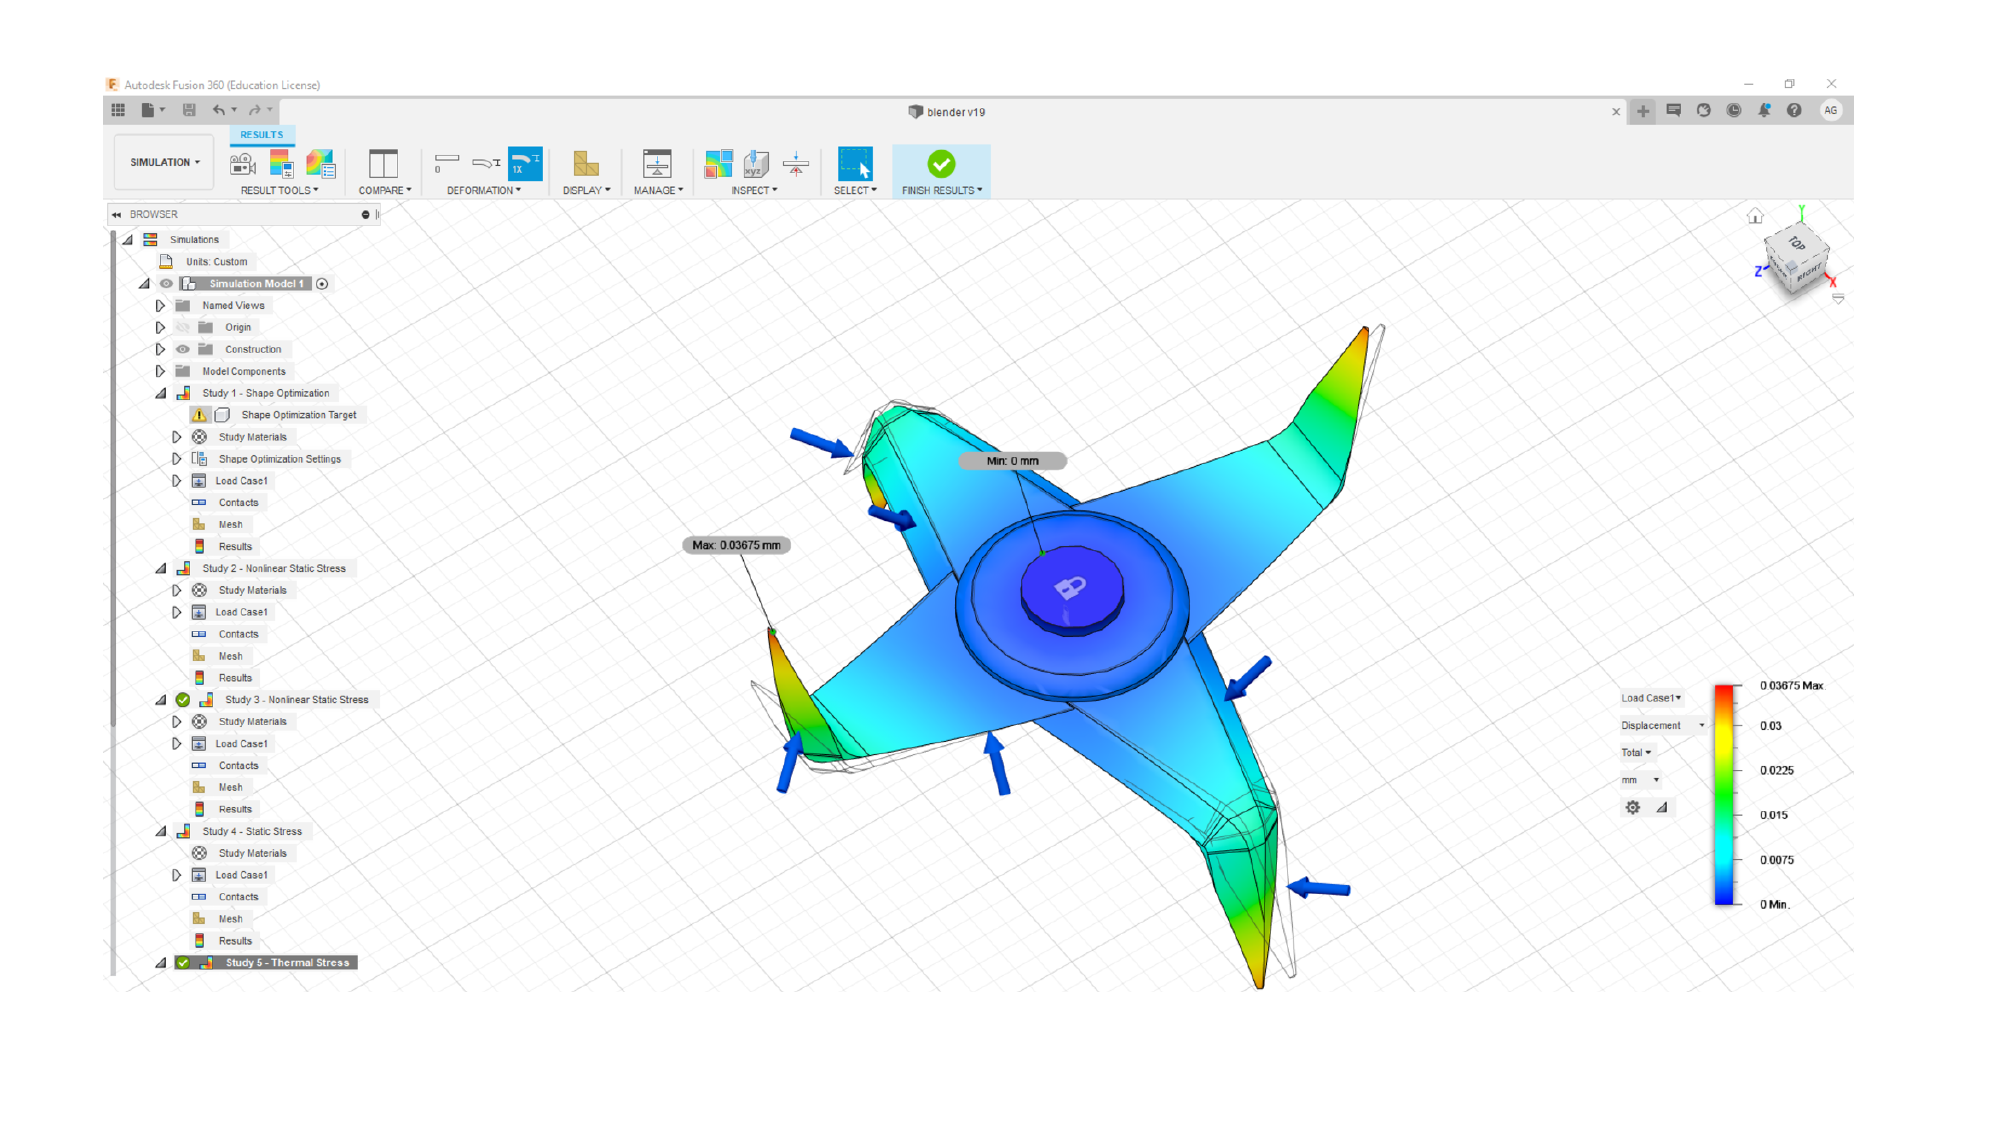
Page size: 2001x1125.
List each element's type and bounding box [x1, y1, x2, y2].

picture [103, 74, 1854, 992]
